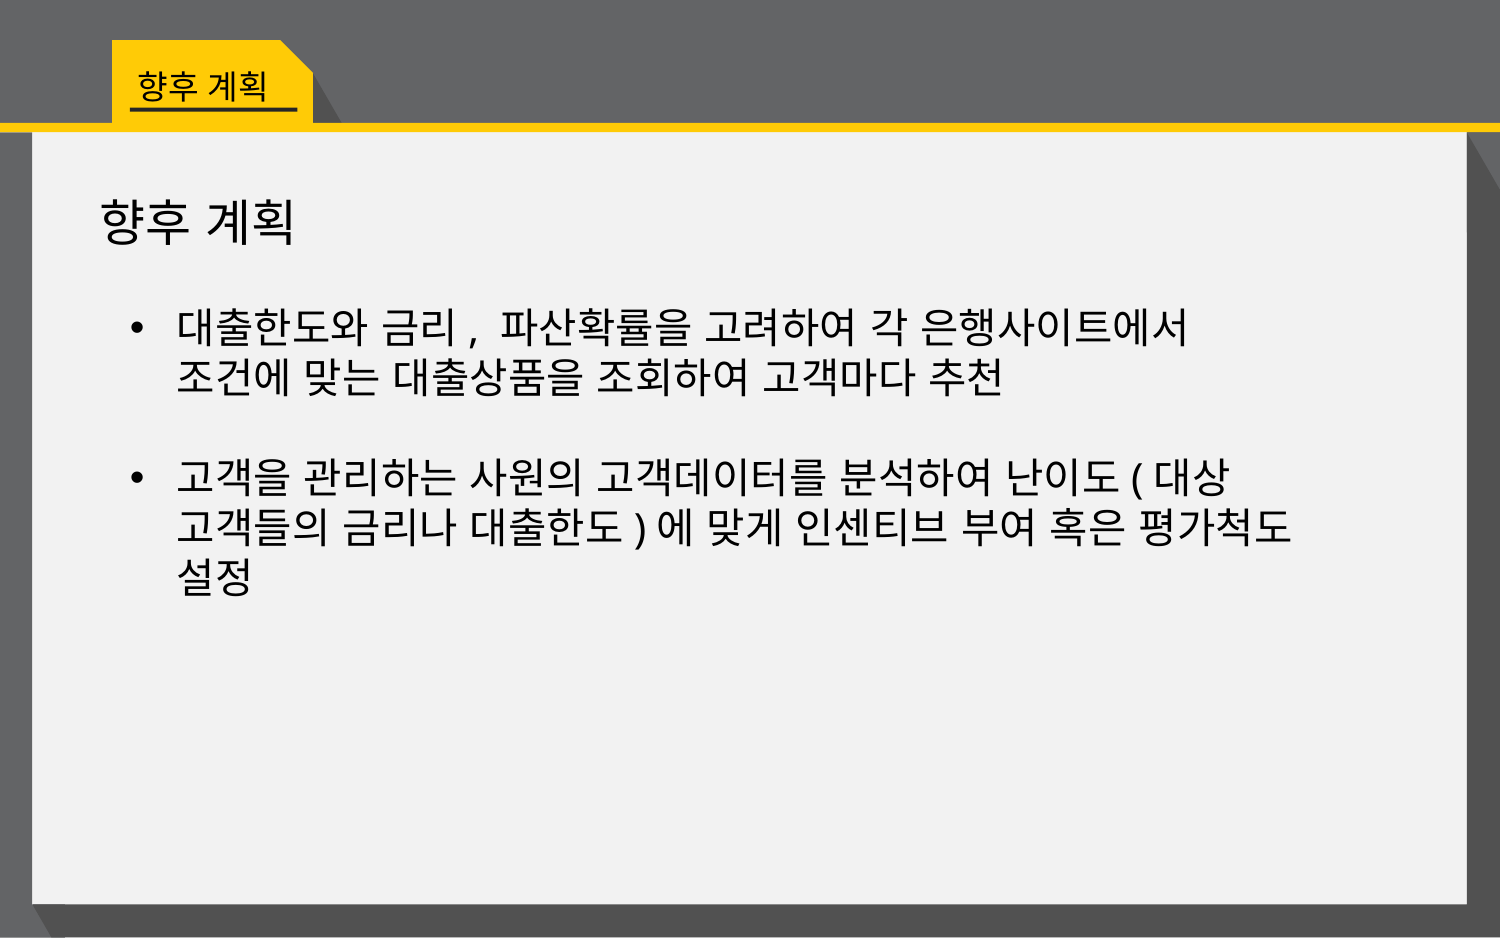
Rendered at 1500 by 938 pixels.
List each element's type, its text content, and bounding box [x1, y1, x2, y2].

text_box 향후 계획 [123, 59, 285, 115]
text_box 향후 계획 [84, 183, 313, 259]
text_box 대출한도와 금리, 파산확률을 고려하여 각 은행사이트에서 조건에 맞는 대출상품을 조회하여 고객마다 추천 고객을 관리하는 사원의 고객데이터를 분석하여 난이도(대상 고객들의 금리나 대출한도)에 맞게 인센티브 부여 혹은 평가척도 설정 [115, 294, 1329, 610]
